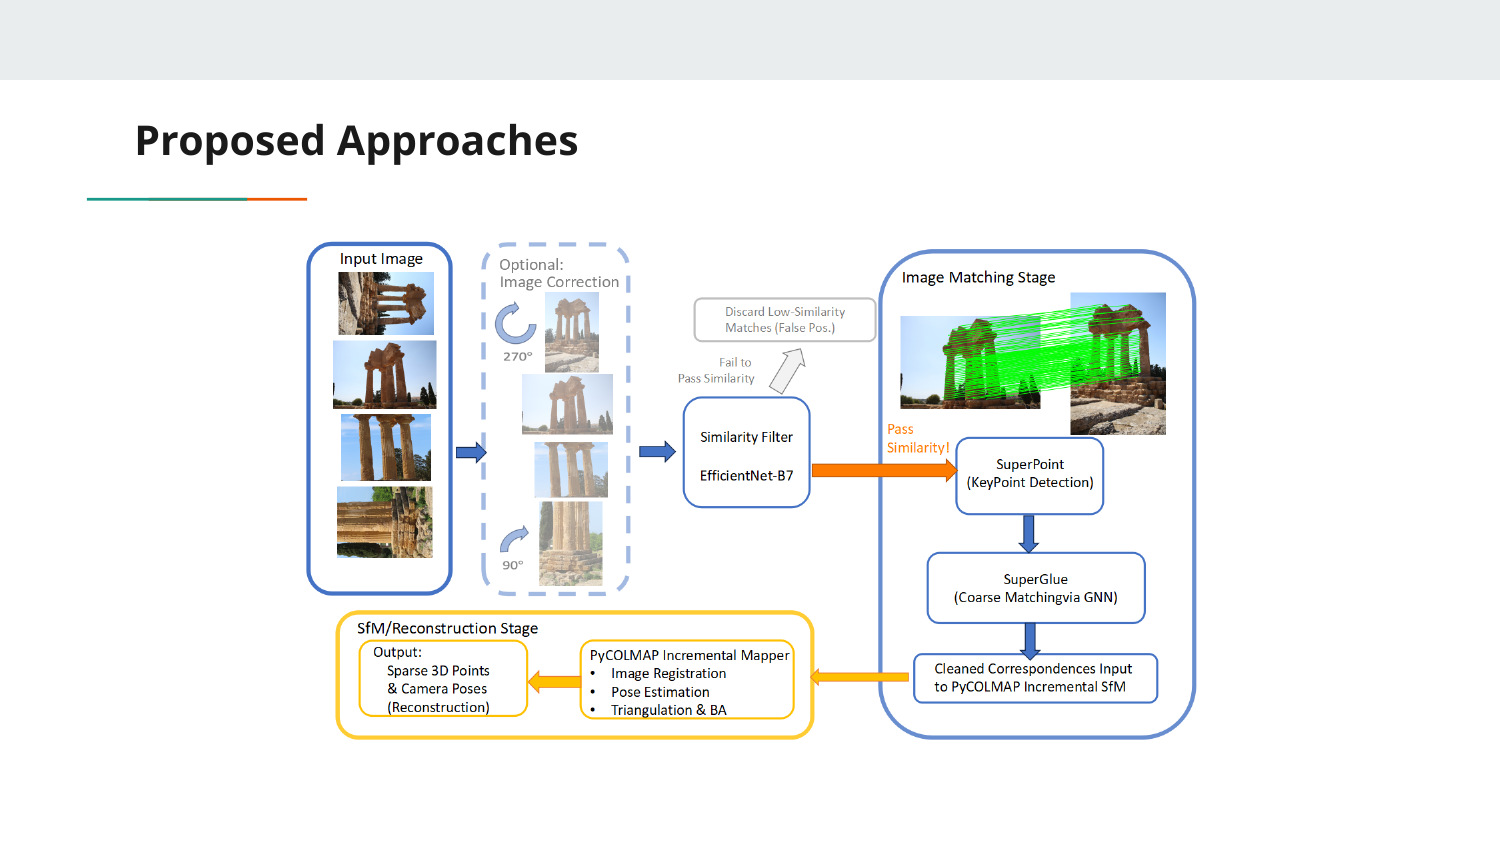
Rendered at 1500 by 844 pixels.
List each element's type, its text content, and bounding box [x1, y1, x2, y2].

picture [296, 234, 1204, 745]
title Proposed Approaches [119, 99, 1381, 179]
